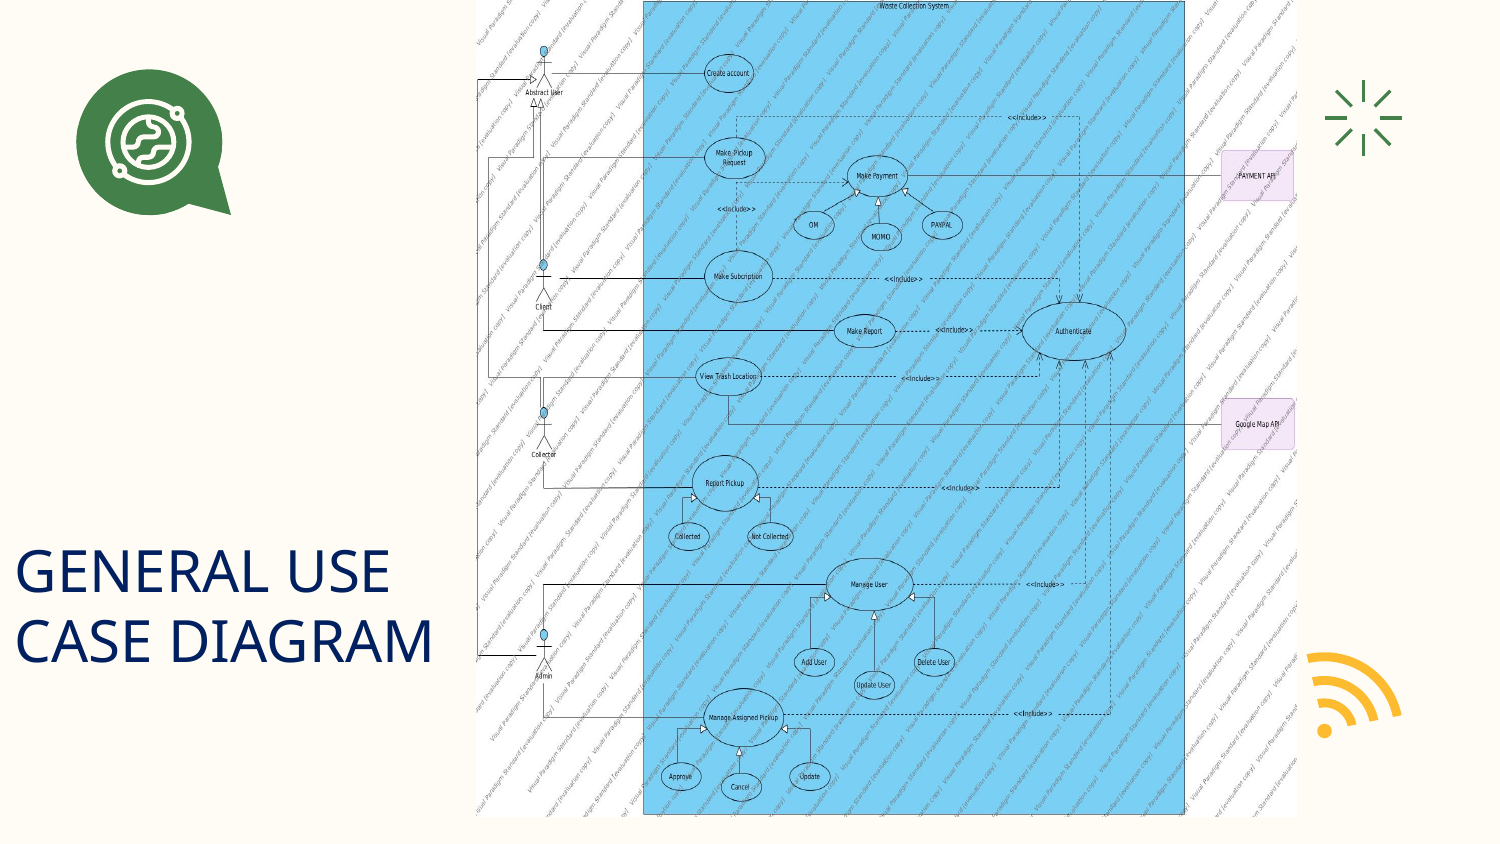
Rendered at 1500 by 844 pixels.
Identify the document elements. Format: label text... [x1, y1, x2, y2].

text_box GENERAL USE CASE DIAGRAM [0, 527, 454, 682]
picture [476, 0, 1297, 817]
